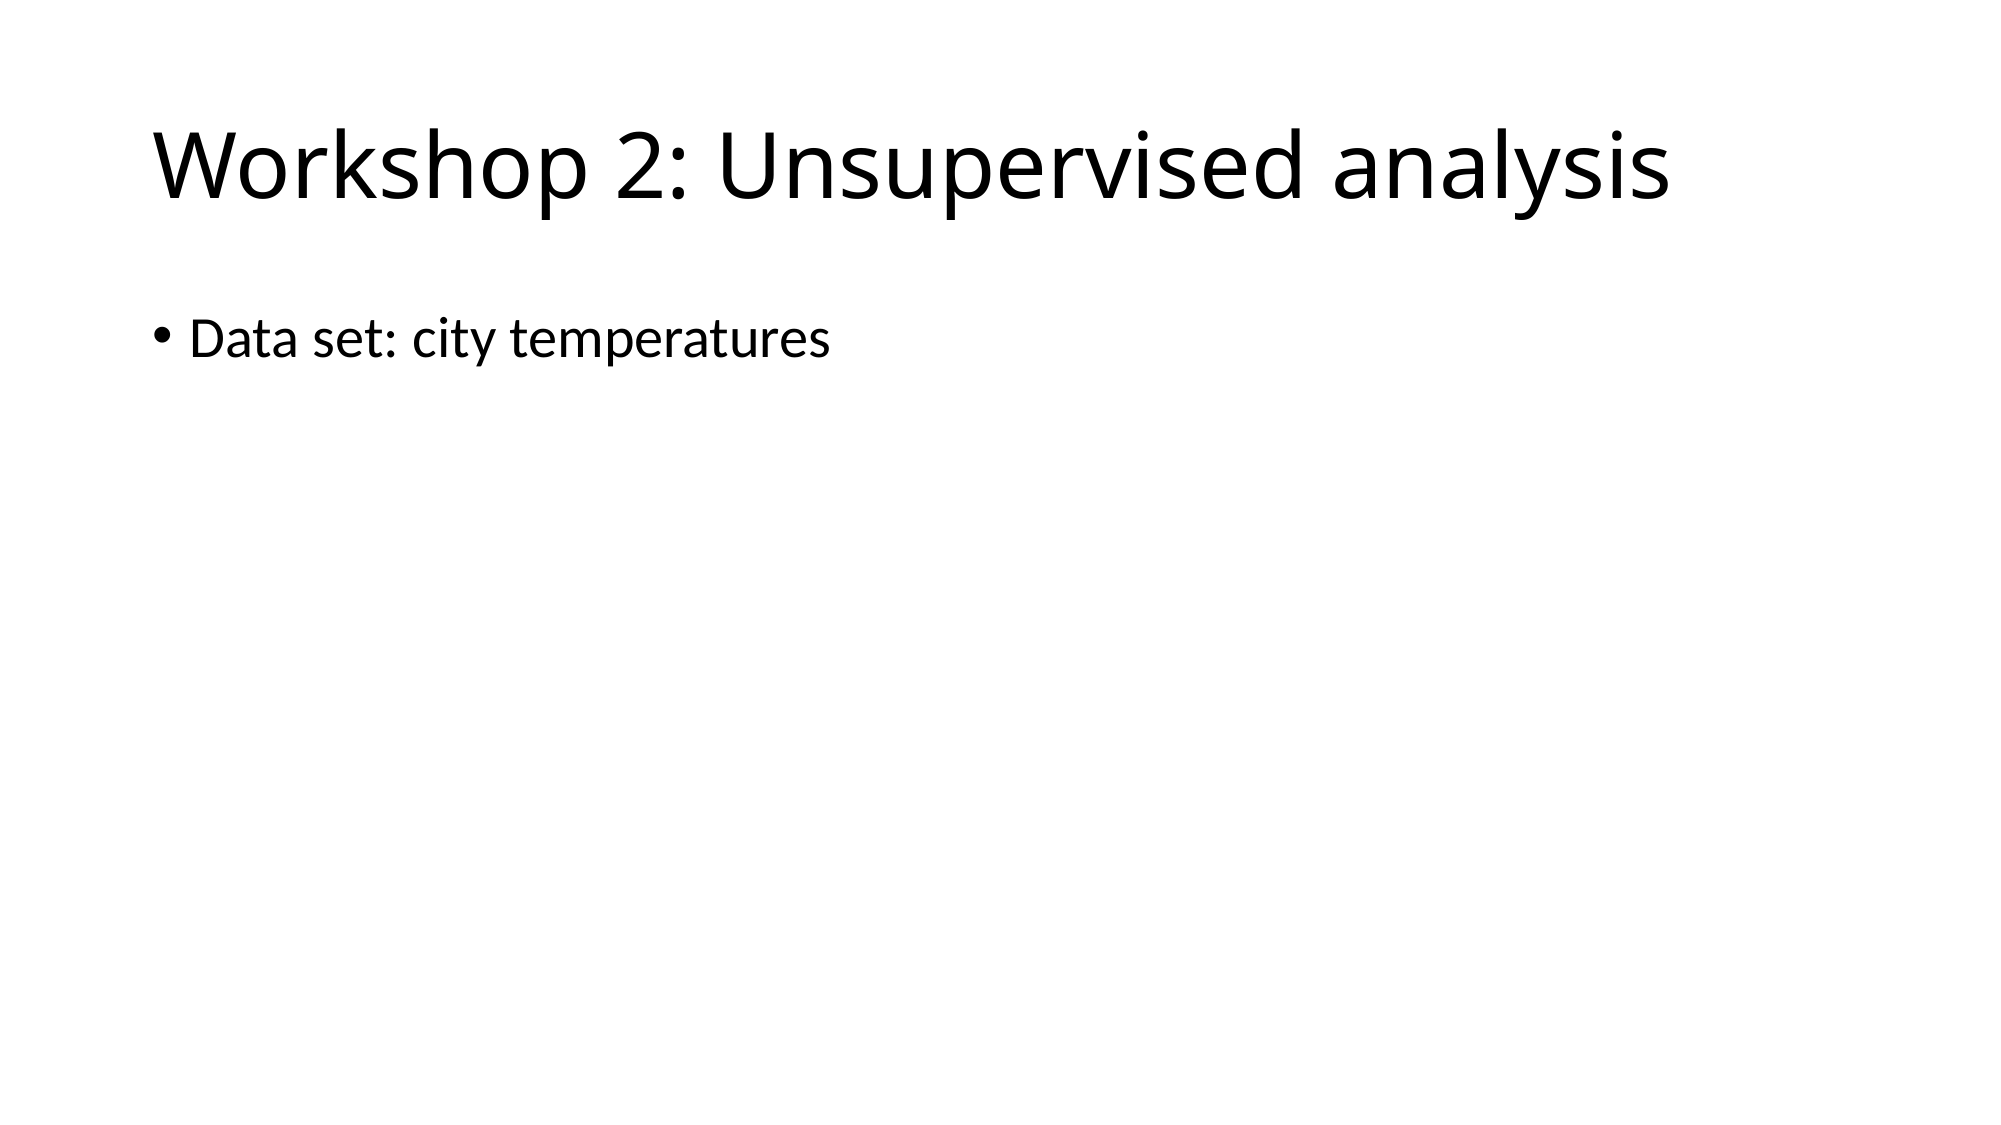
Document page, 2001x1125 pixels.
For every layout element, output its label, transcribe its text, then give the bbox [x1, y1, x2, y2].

title Workshop 2: Unsupervised analysis [137, 59, 1863, 278]
list Data set: city temperatures [137, 299, 1863, 1014]
